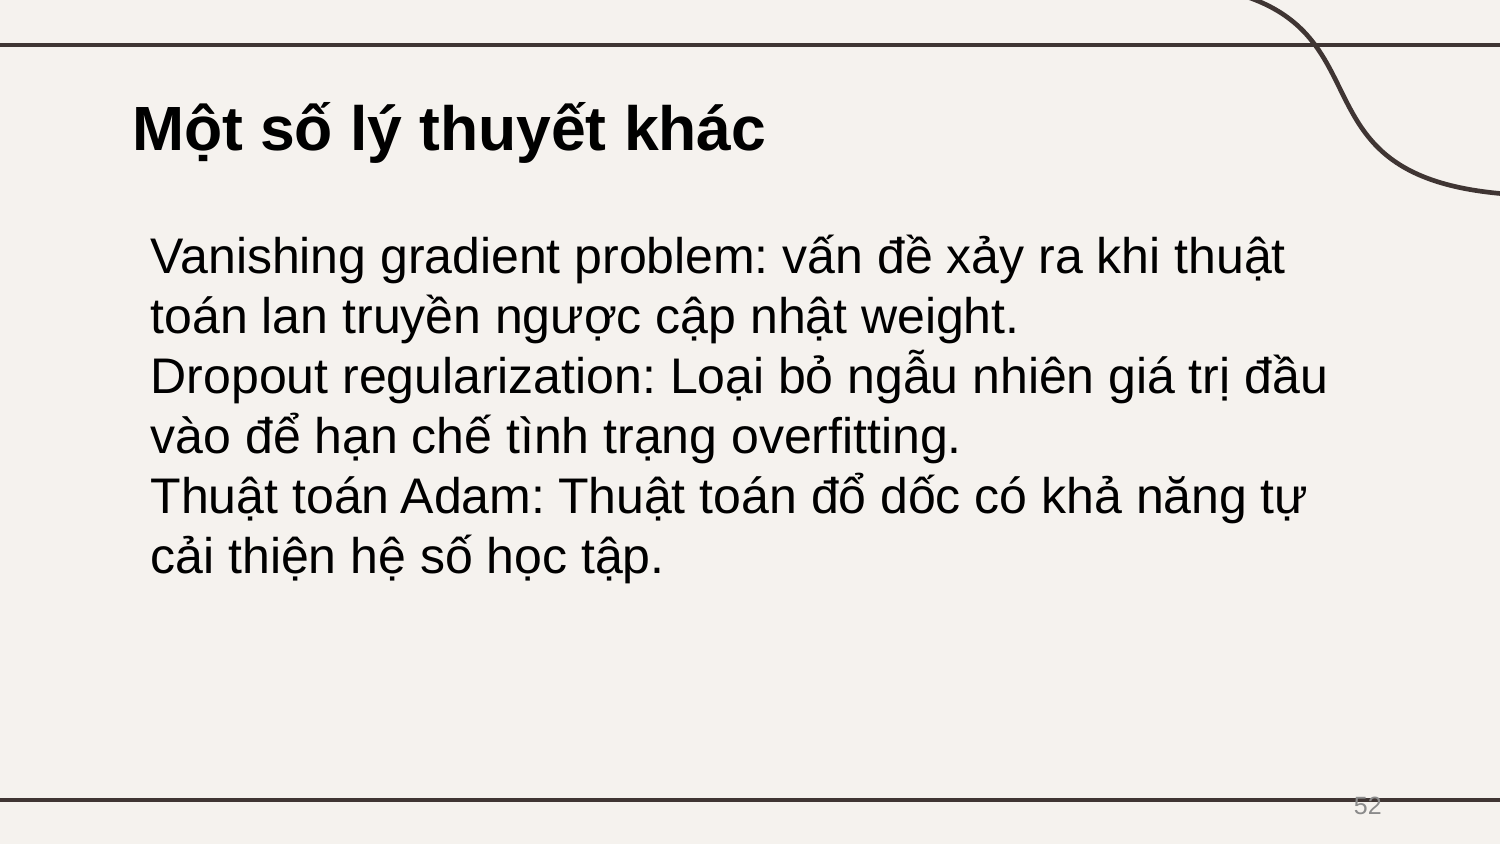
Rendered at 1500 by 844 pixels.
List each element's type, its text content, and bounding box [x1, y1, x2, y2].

list Vanishing gradient problem: vấn đề xảy ra khi thuật toán lan truyền ngược cập nhật weight. Dropout regularization: Loại bỏ ngẫu nhiên giá trị đầu vào để hạn chế tình trạng overfitting. Thuật toán Adam: Thuật toán đổ dốc có khả năng tự cải thiện hệ số học tập. [116, 208, 1383, 750]
slide_number 52 [1059, 782, 1397, 828]
title Một số lý thuyết khác [116, 72, 1301, 167]
